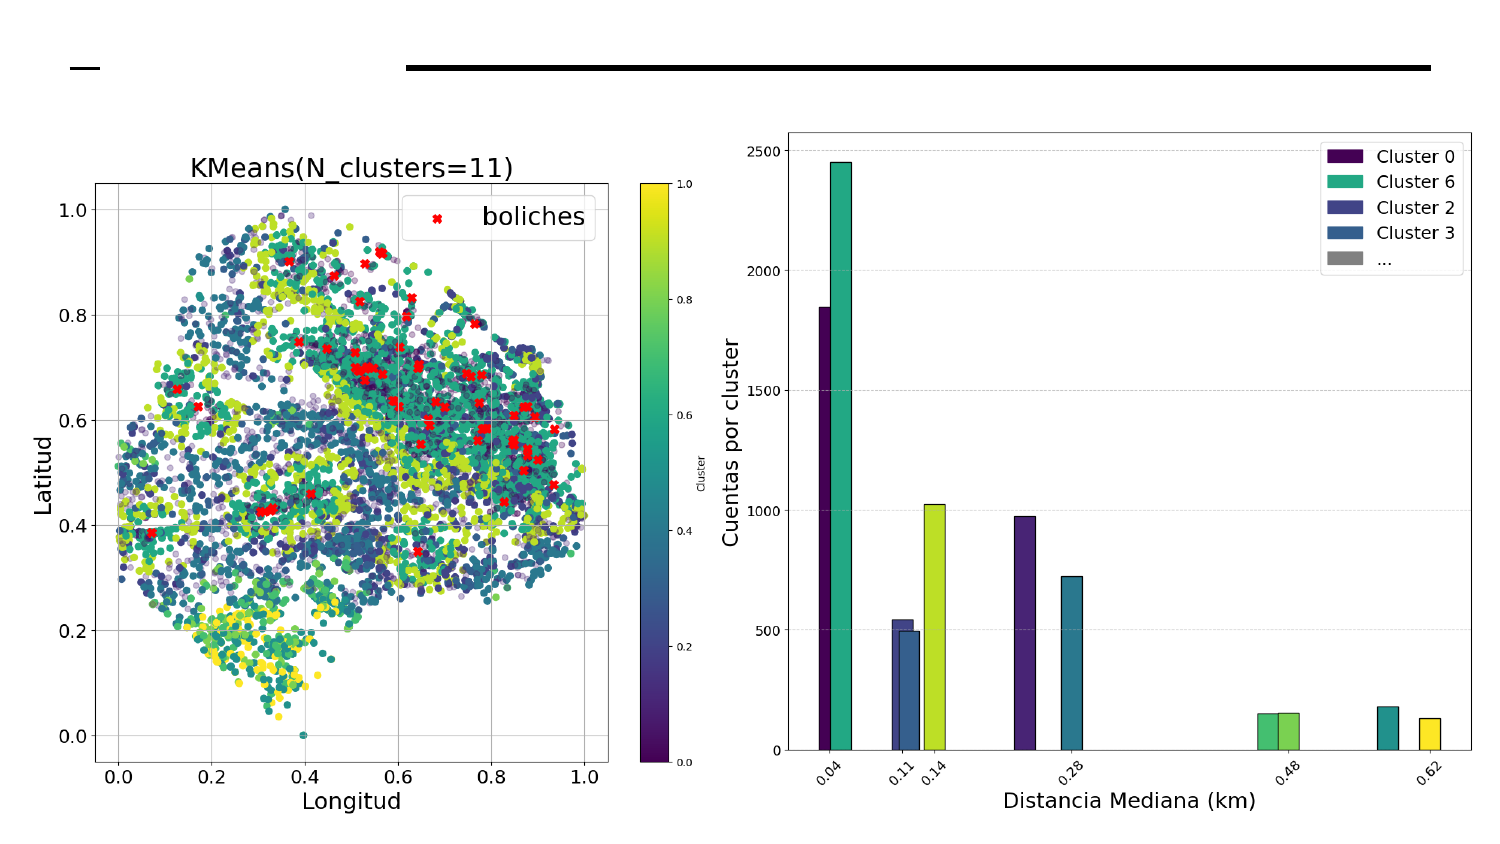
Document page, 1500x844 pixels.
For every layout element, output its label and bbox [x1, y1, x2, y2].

picture [24, 125, 1477, 820]
